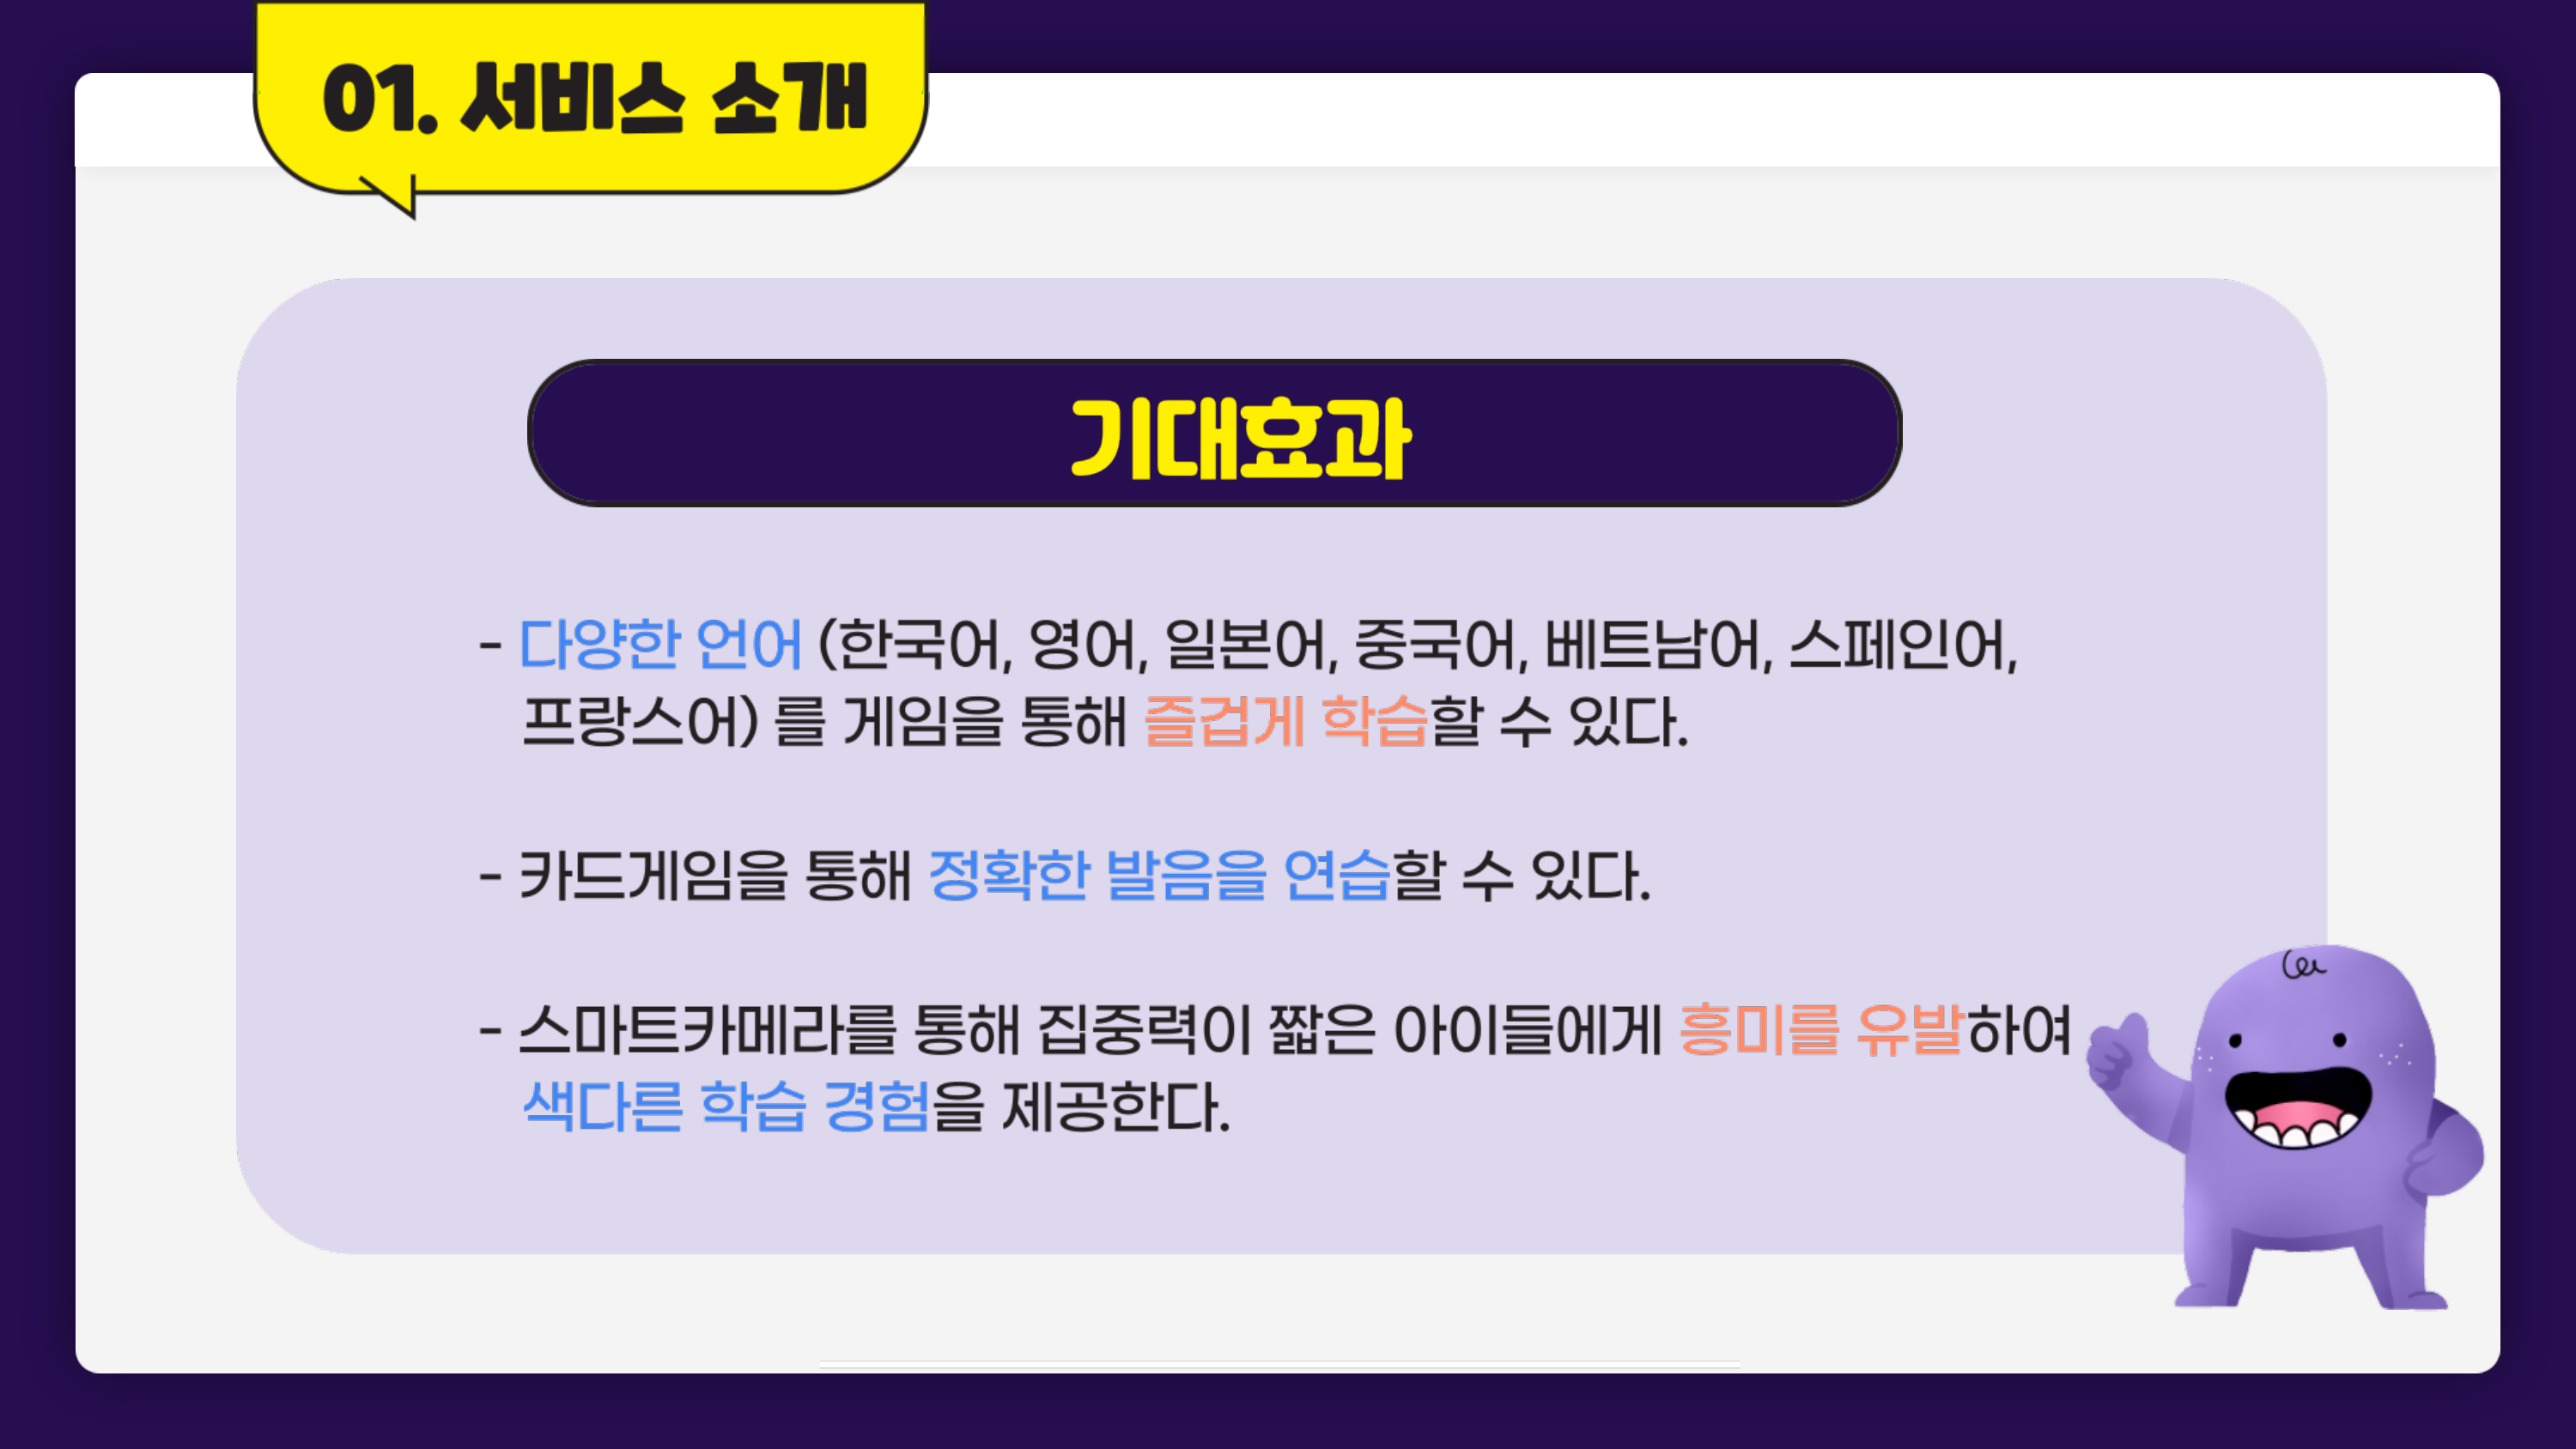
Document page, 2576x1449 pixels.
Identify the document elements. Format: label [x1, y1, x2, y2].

text_box [820, 1353, 1740, 1378]
text_box [1944, 687, 2576, 1425]
text_box [75, 175, 2500, 1373]
text_box [235, 278, 2328, 1255]
picture [0, 0, 2576, 1449]
picture [930, 0, 2576, 687]
text_box [252, 0, 930, 226]
text_box [934, 73, 2500, 167]
text_box [75, 73, 248, 167]
picture [307, 20, 914, 182]
